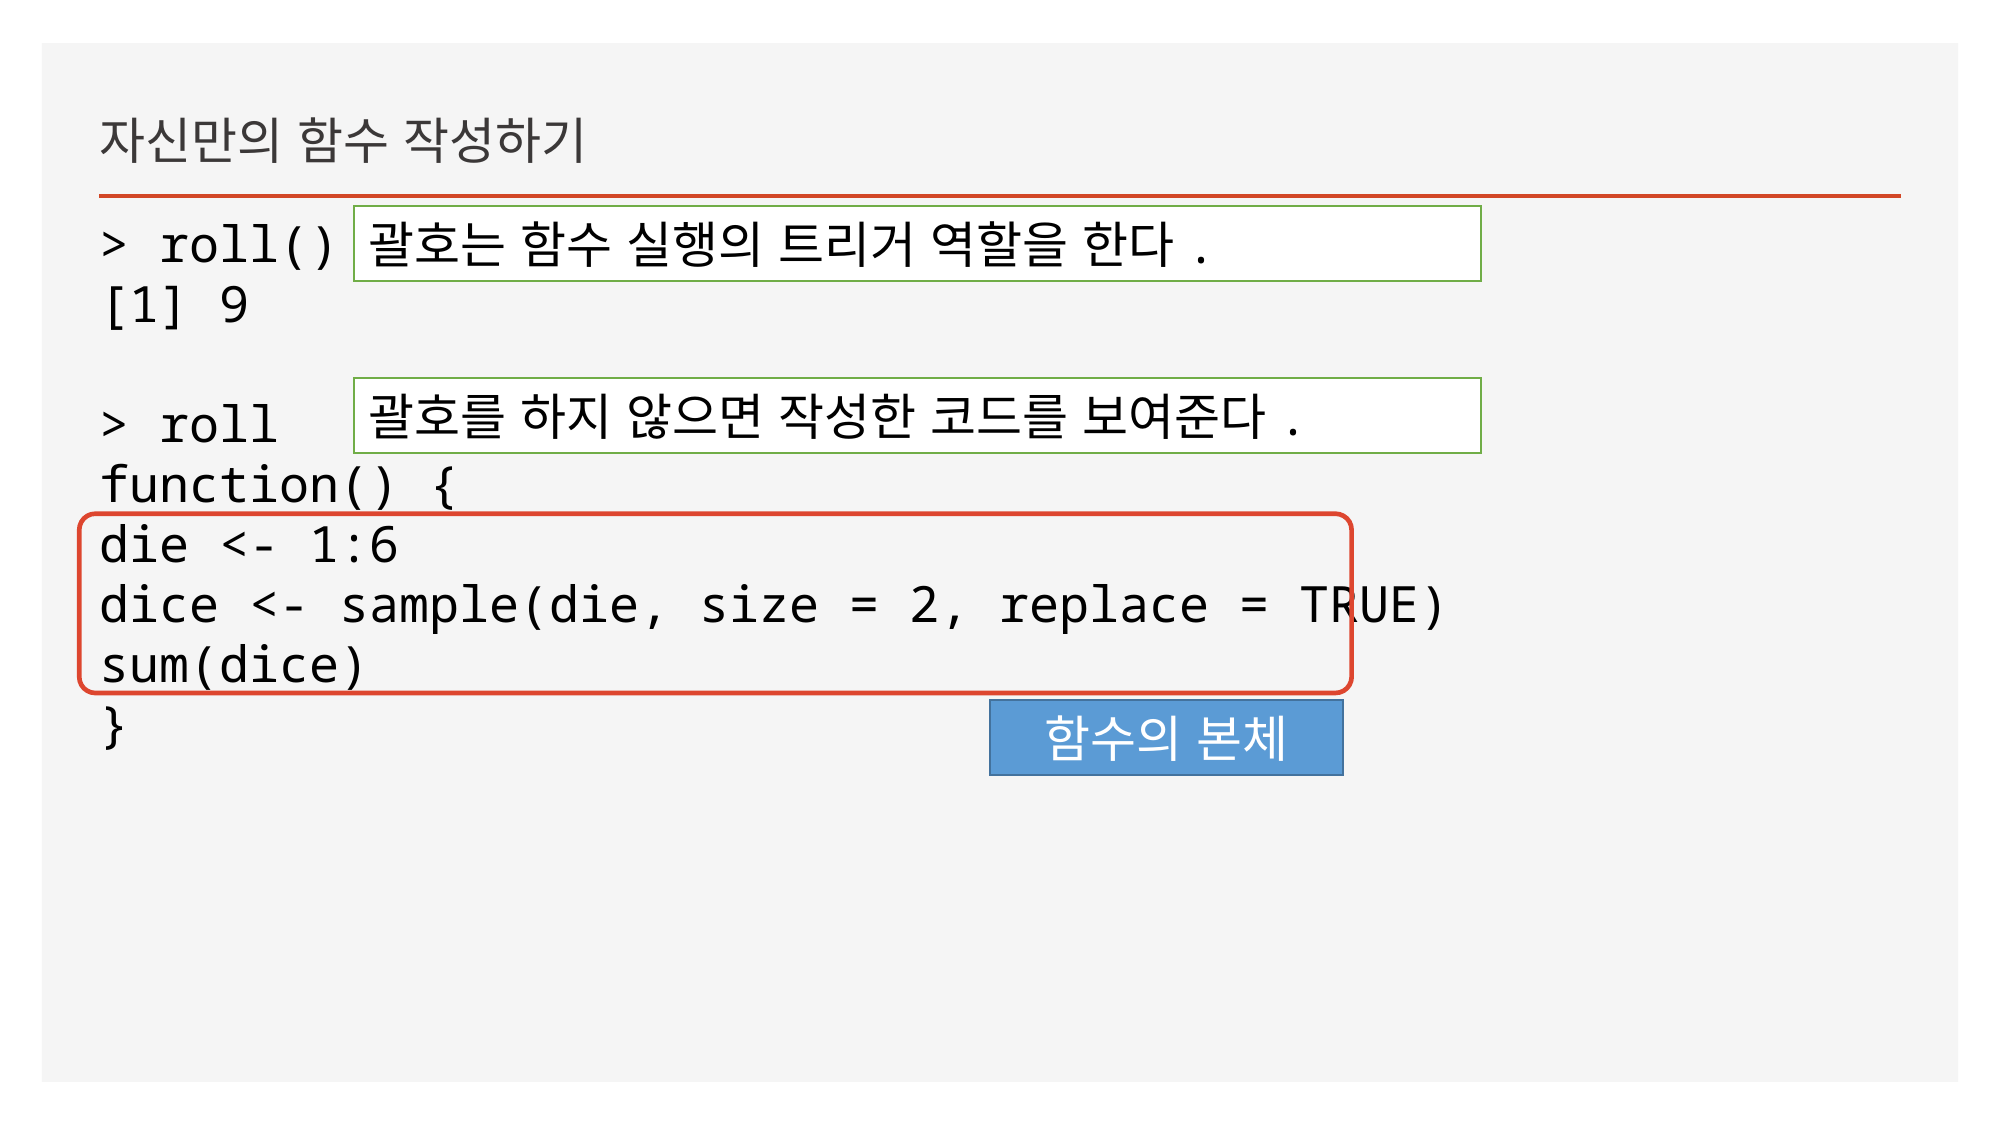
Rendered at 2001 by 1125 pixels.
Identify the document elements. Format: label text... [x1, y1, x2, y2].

text_box 괄호를 하지 않으면 작성한 코드를 보여준다. [353, 377, 1482, 454]
text_box 함수의 본체 [989, 699, 1344, 776]
text_box 괄호는 함수 실행의 트리거 역할을 한다. [353, 205, 1482, 282]
list 자신만의 함수 작성하기 [84, 72, 813, 178]
text_box [79, 513, 1352, 694]
text_box > roll() [1] 9 > roll function() { die <- 1:6 dice <- sample(die, size = 2, replace = TRUE) sum(dice) } [84, 204, 1906, 760]
